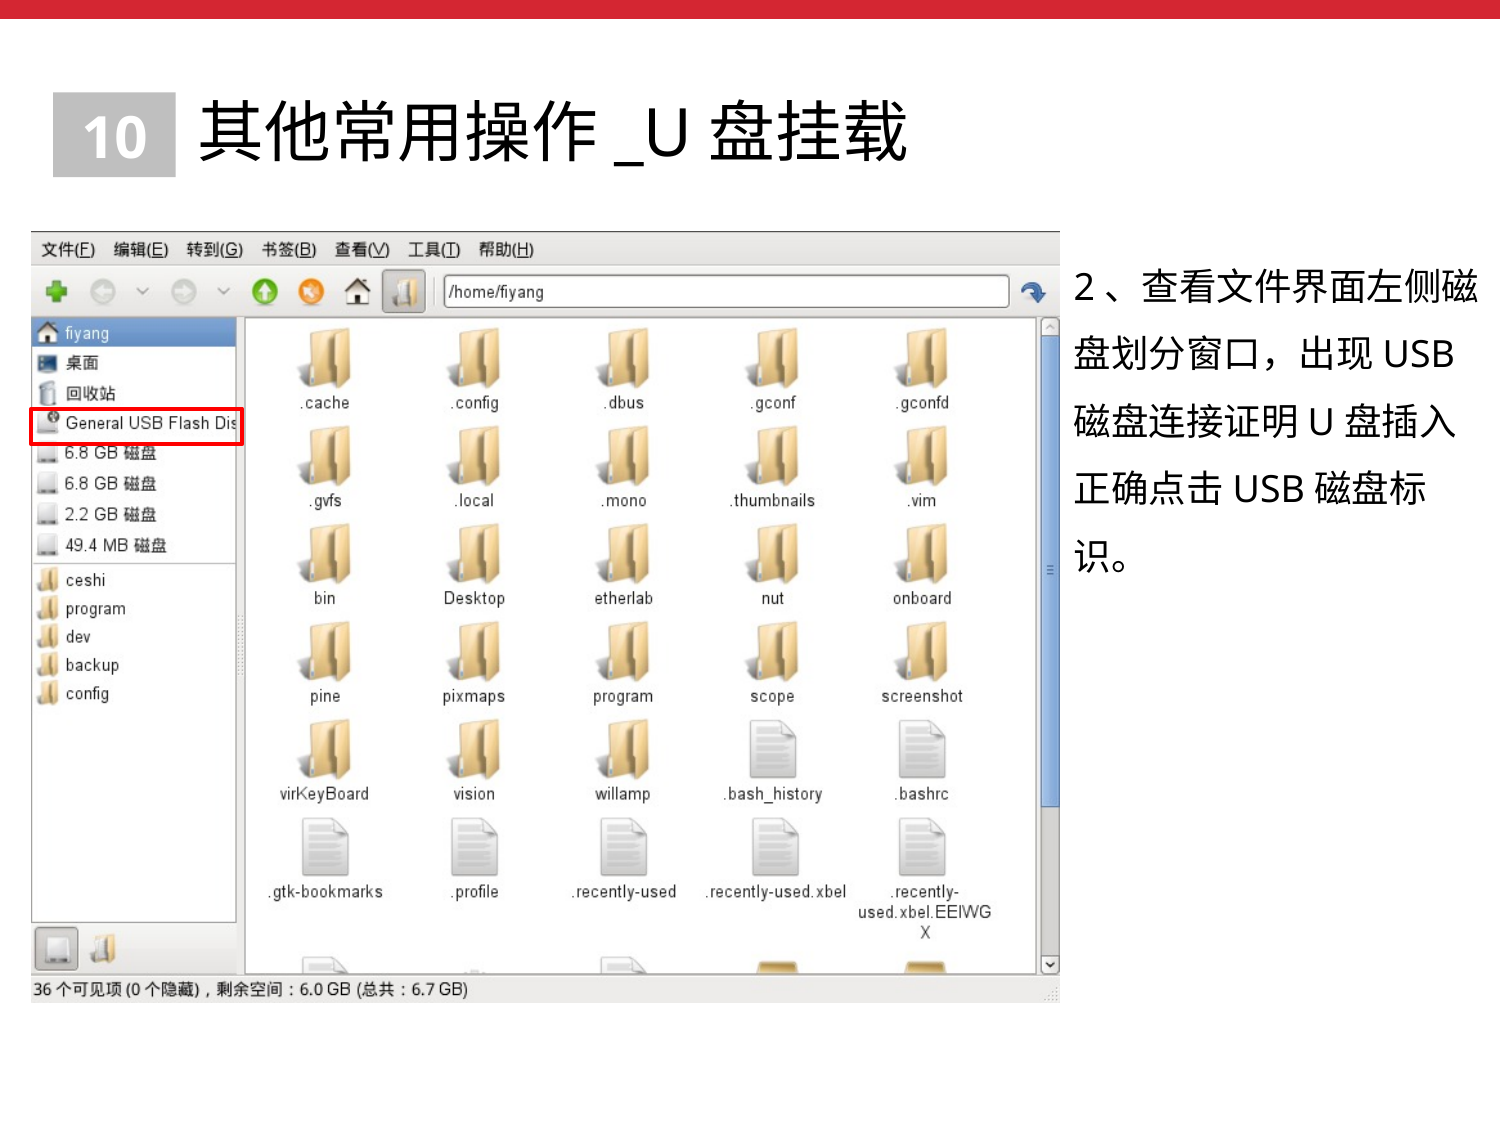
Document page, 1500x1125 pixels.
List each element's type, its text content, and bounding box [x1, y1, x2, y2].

text_box [0, 0, 1500, 21]
text_box 2、查看文件界面左侧磁盘划分窗口，出现USB磁盘连接证明U盘插入正确点击USB磁盘标识。 [1061, 232, 1500, 539]
text_box 其他常用操作_U盘挂载 [183, 82, 1034, 177]
picture [30, 231, 1060, 1003]
text_box 10 [53, 92, 176, 178]
